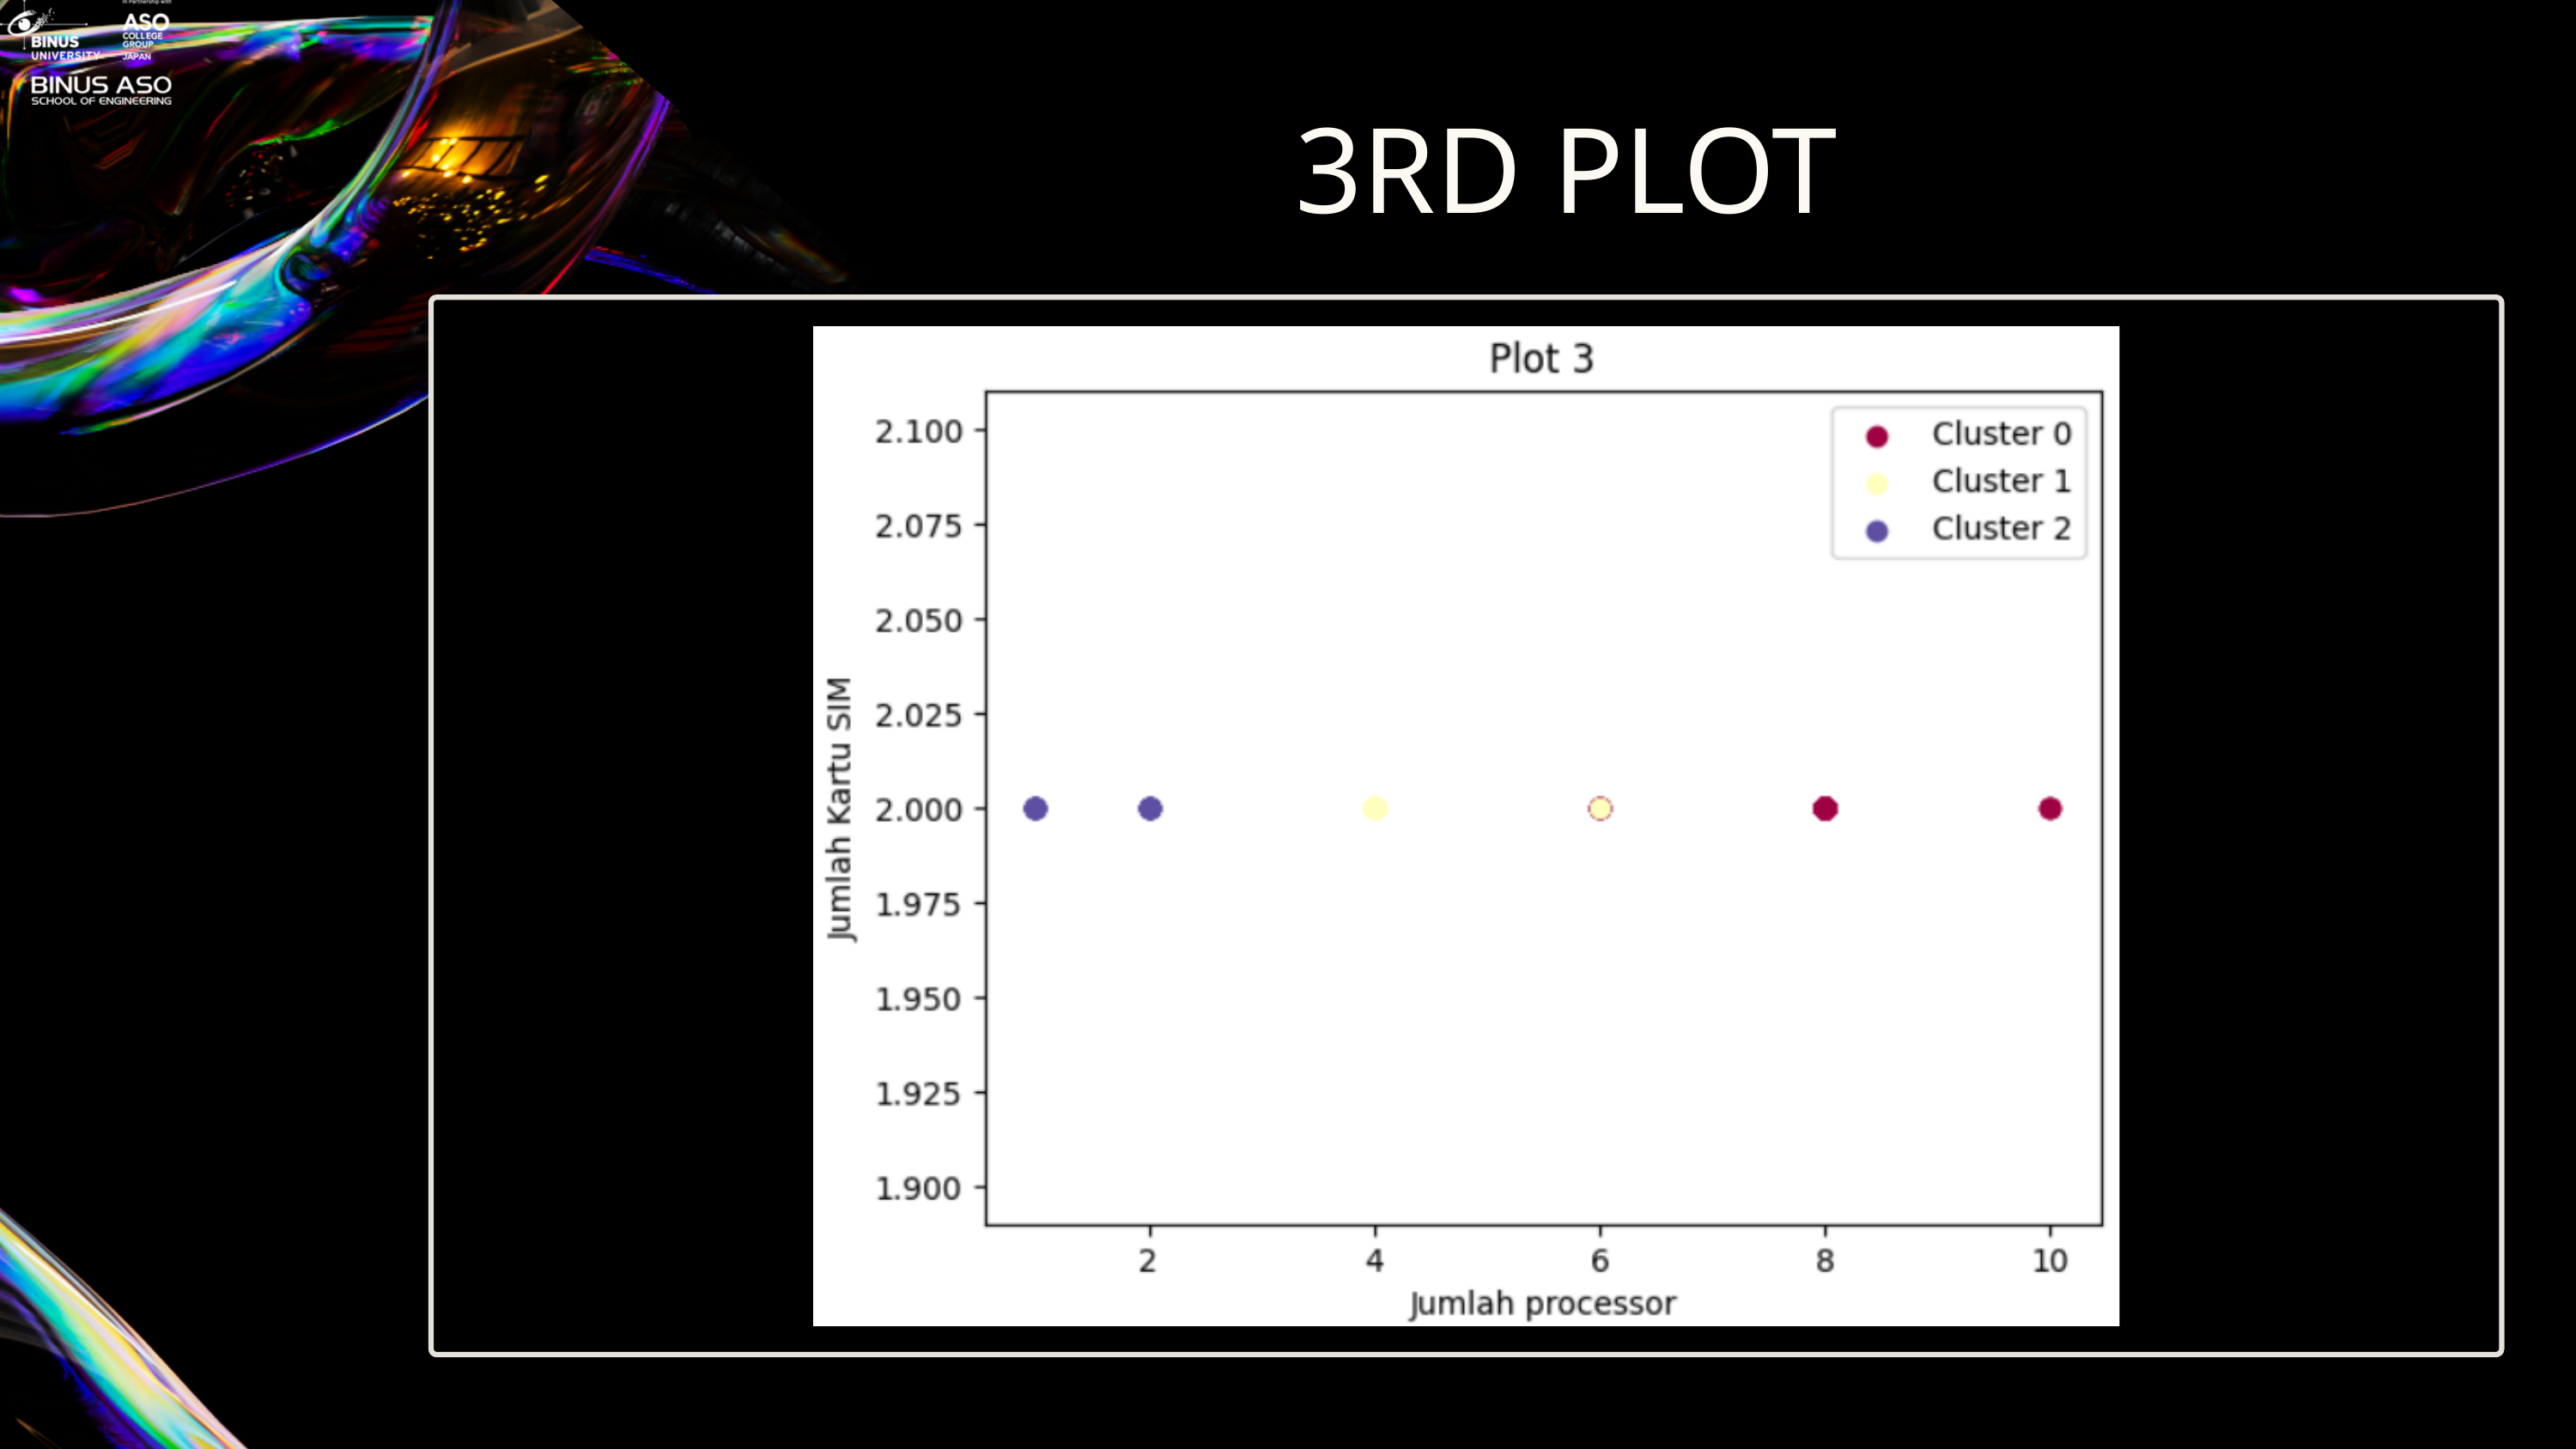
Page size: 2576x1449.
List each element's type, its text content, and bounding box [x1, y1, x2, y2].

text_box [0, 0, 894, 1449]
text_box [0, 0, 172, 105]
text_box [430, 296, 2502, 1355]
text_box 3RD PLOT [1288, 106, 1846, 238]
